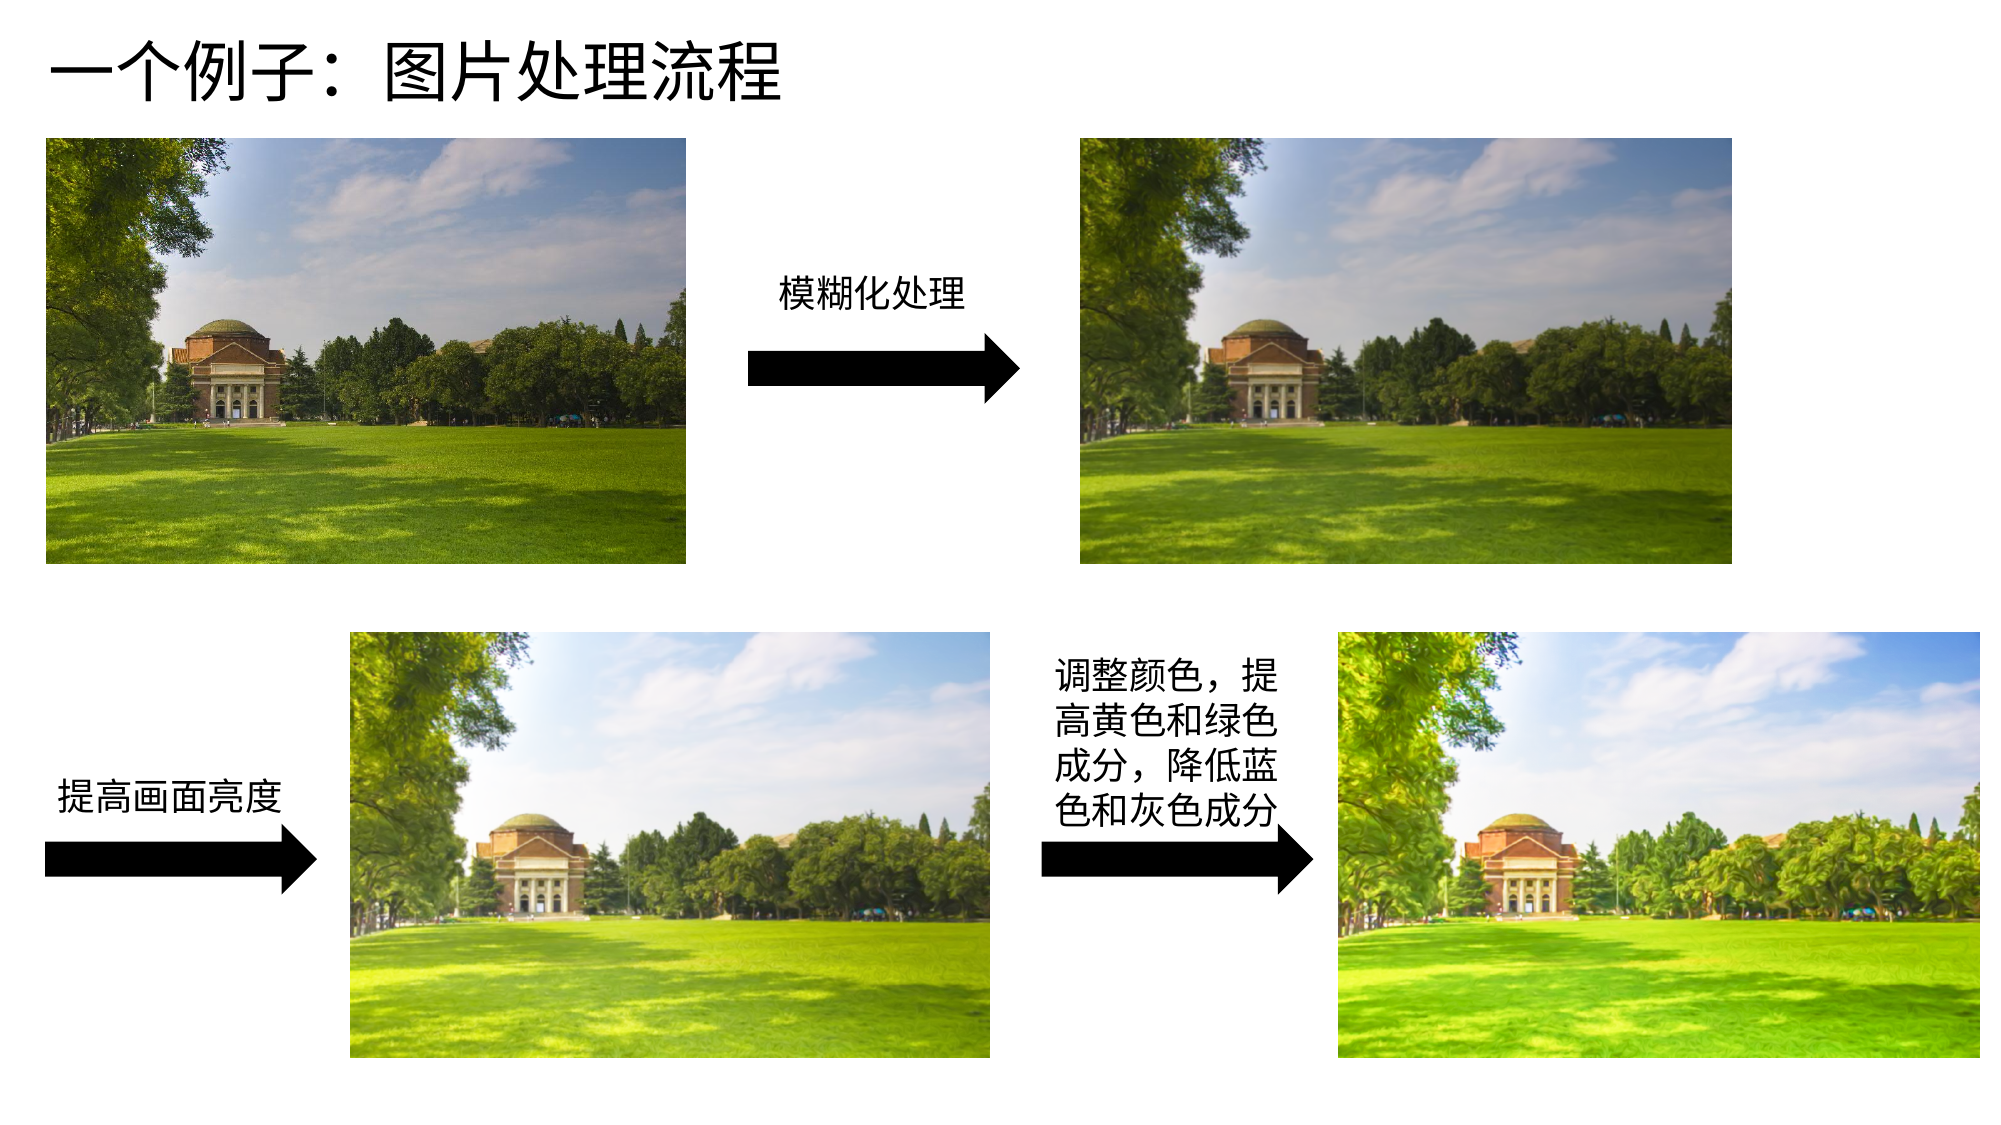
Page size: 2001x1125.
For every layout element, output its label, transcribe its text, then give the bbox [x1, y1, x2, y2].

text_box 模糊化处理 [764, 262, 1002, 323]
text_box [1041, 840, 1314, 895]
text_box 调整颜色，提高黄色和绿色成分，降低蓝色和灰色成分 [1039, 644, 1316, 840]
picture [46, 138, 686, 564]
text_box 提高画面亮度 [42, 765, 319, 826]
picture [1338, 632, 1980, 1058]
picture [350, 632, 990, 1058]
text_box 一个例子：图片处理流程 [34, 22, 856, 118]
picture [1080, 138, 1732, 564]
text_box [748, 332, 1020, 404]
text_box [45, 826, 317, 895]
